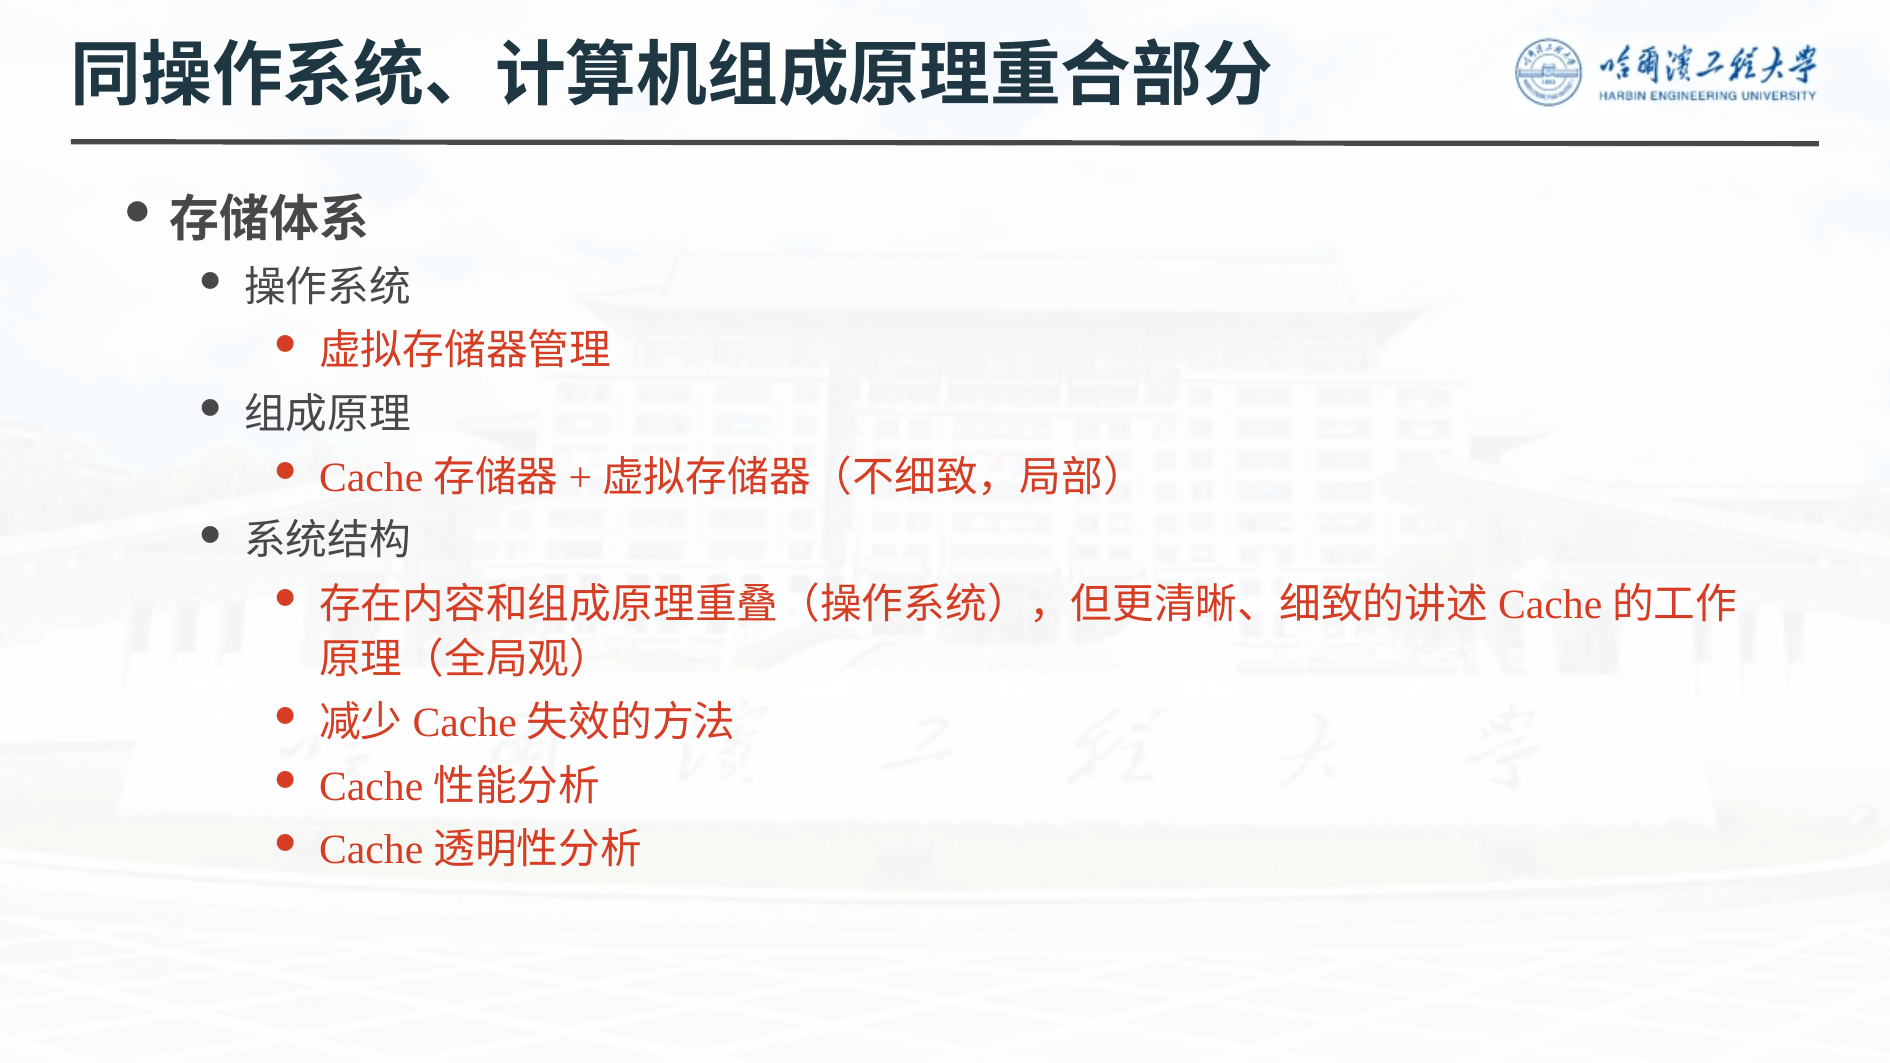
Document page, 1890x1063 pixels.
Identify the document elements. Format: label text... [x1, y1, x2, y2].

text_box 同操作系统、计算机组成原理重合部分 [70, 23, 1493, 118]
text_box 存储体系 操作系统 虚拟存储器管理 组成原理 Cache存储器+虚拟存储器（不细致，局部） 系统结构 存在内容和组成原理重叠（操作系统），但更清晰、细致的讲述Cache的工作原理（全局观） 减少Cache失效的方法 Cache性能分析 Cache透明性分析 [109, 173, 1784, 879]
picture [1511, 32, 1824, 113]
